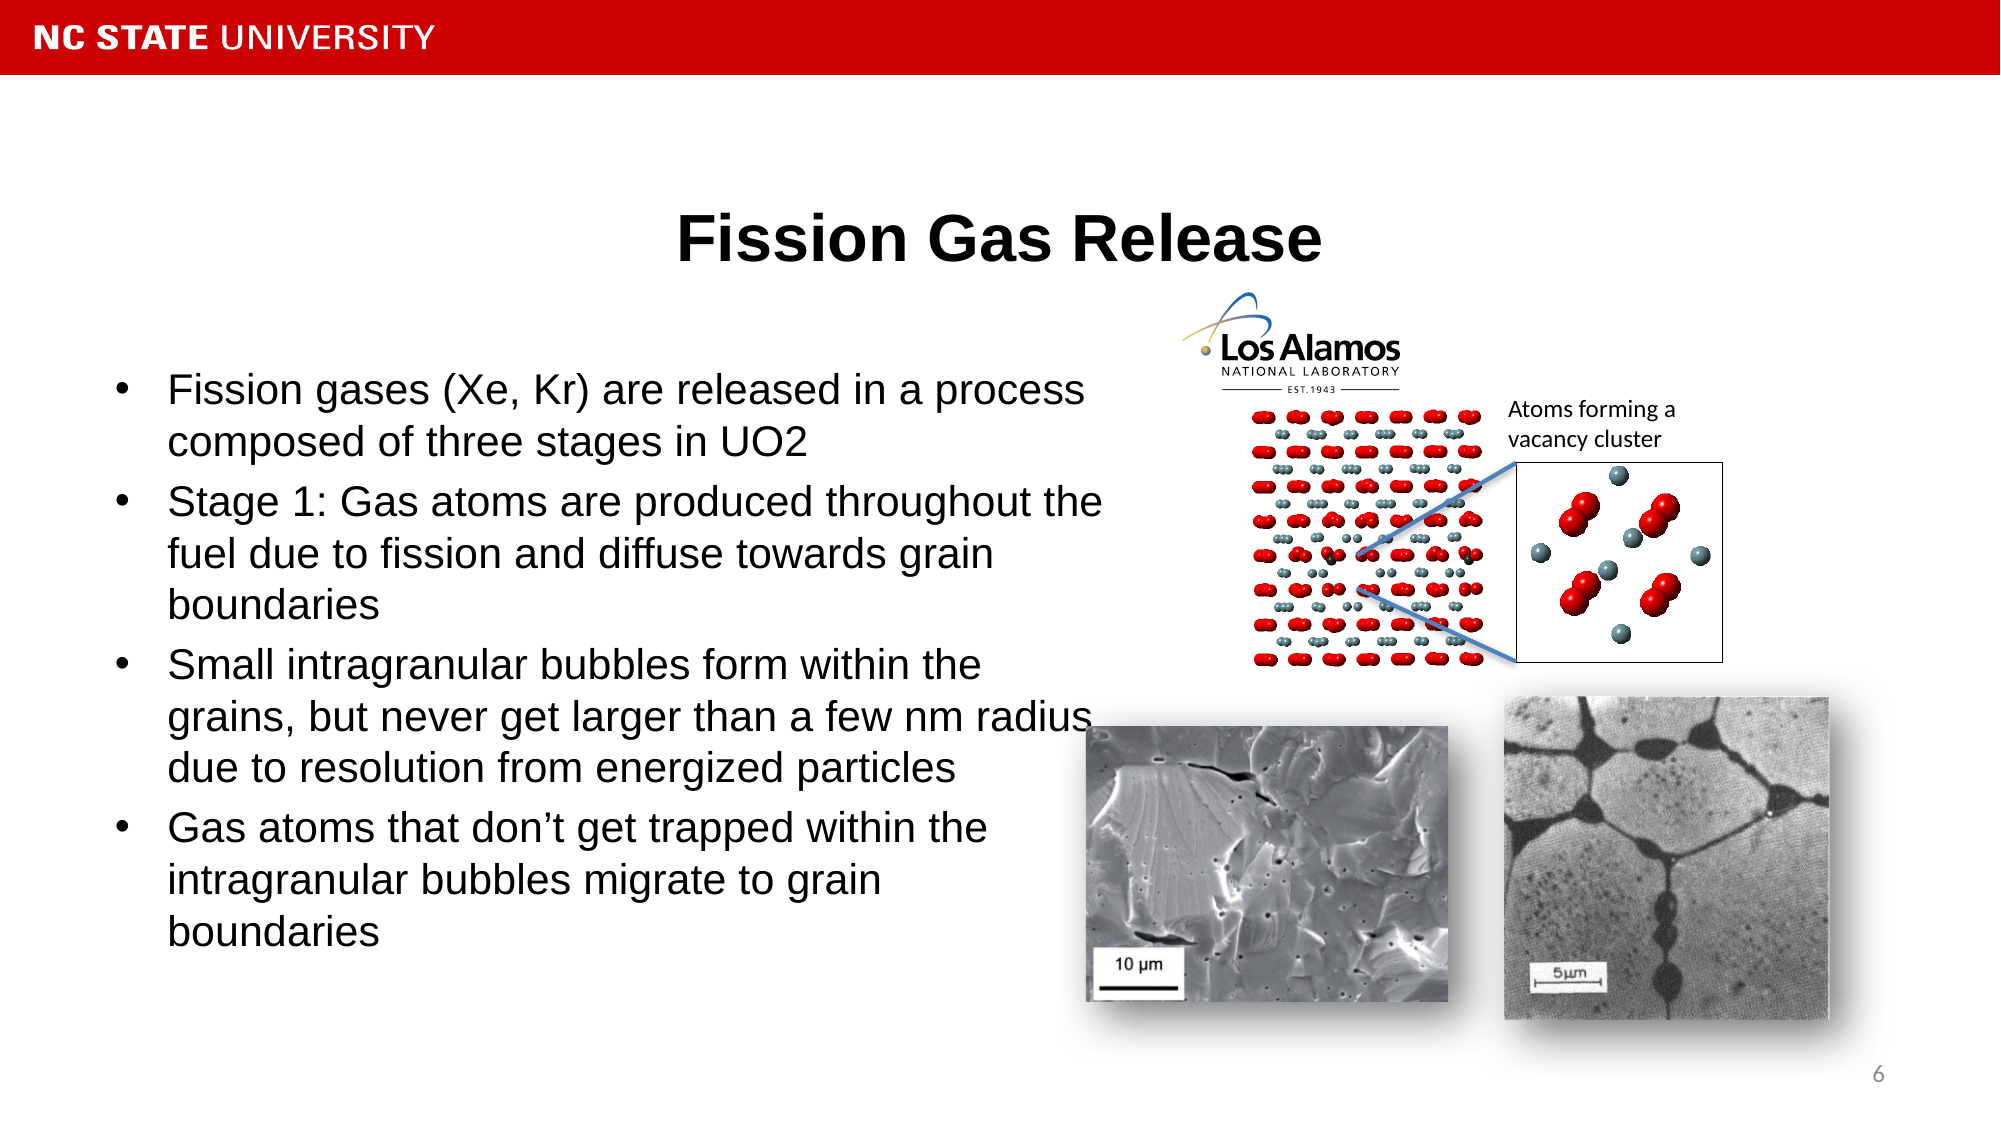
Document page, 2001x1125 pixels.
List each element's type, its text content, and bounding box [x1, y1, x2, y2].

slide_number 6 [1433, 1042, 1900, 1103]
list Fission gases (Xe, Kr) are released in a process composed of three stages in UO2 Stage 1: Gas atoms are produced throughout the fuel due to fission and diffuse towards grain boundaries Small intragranular bubbles form within the grains, but never get larger than a few nm radius due to resolution from energized particles Gas atoms that don’t get trapped within the intragranular bubbles migrate to grain boundaries [99, 354, 1122, 1005]
picture [0, 0, 2000, 75]
picture [1085, 726, 1449, 1002]
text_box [1182, 292, 1738, 674]
title Fission Gas Release [99, 147, 1900, 323]
picture [1503, 696, 1830, 1020]
